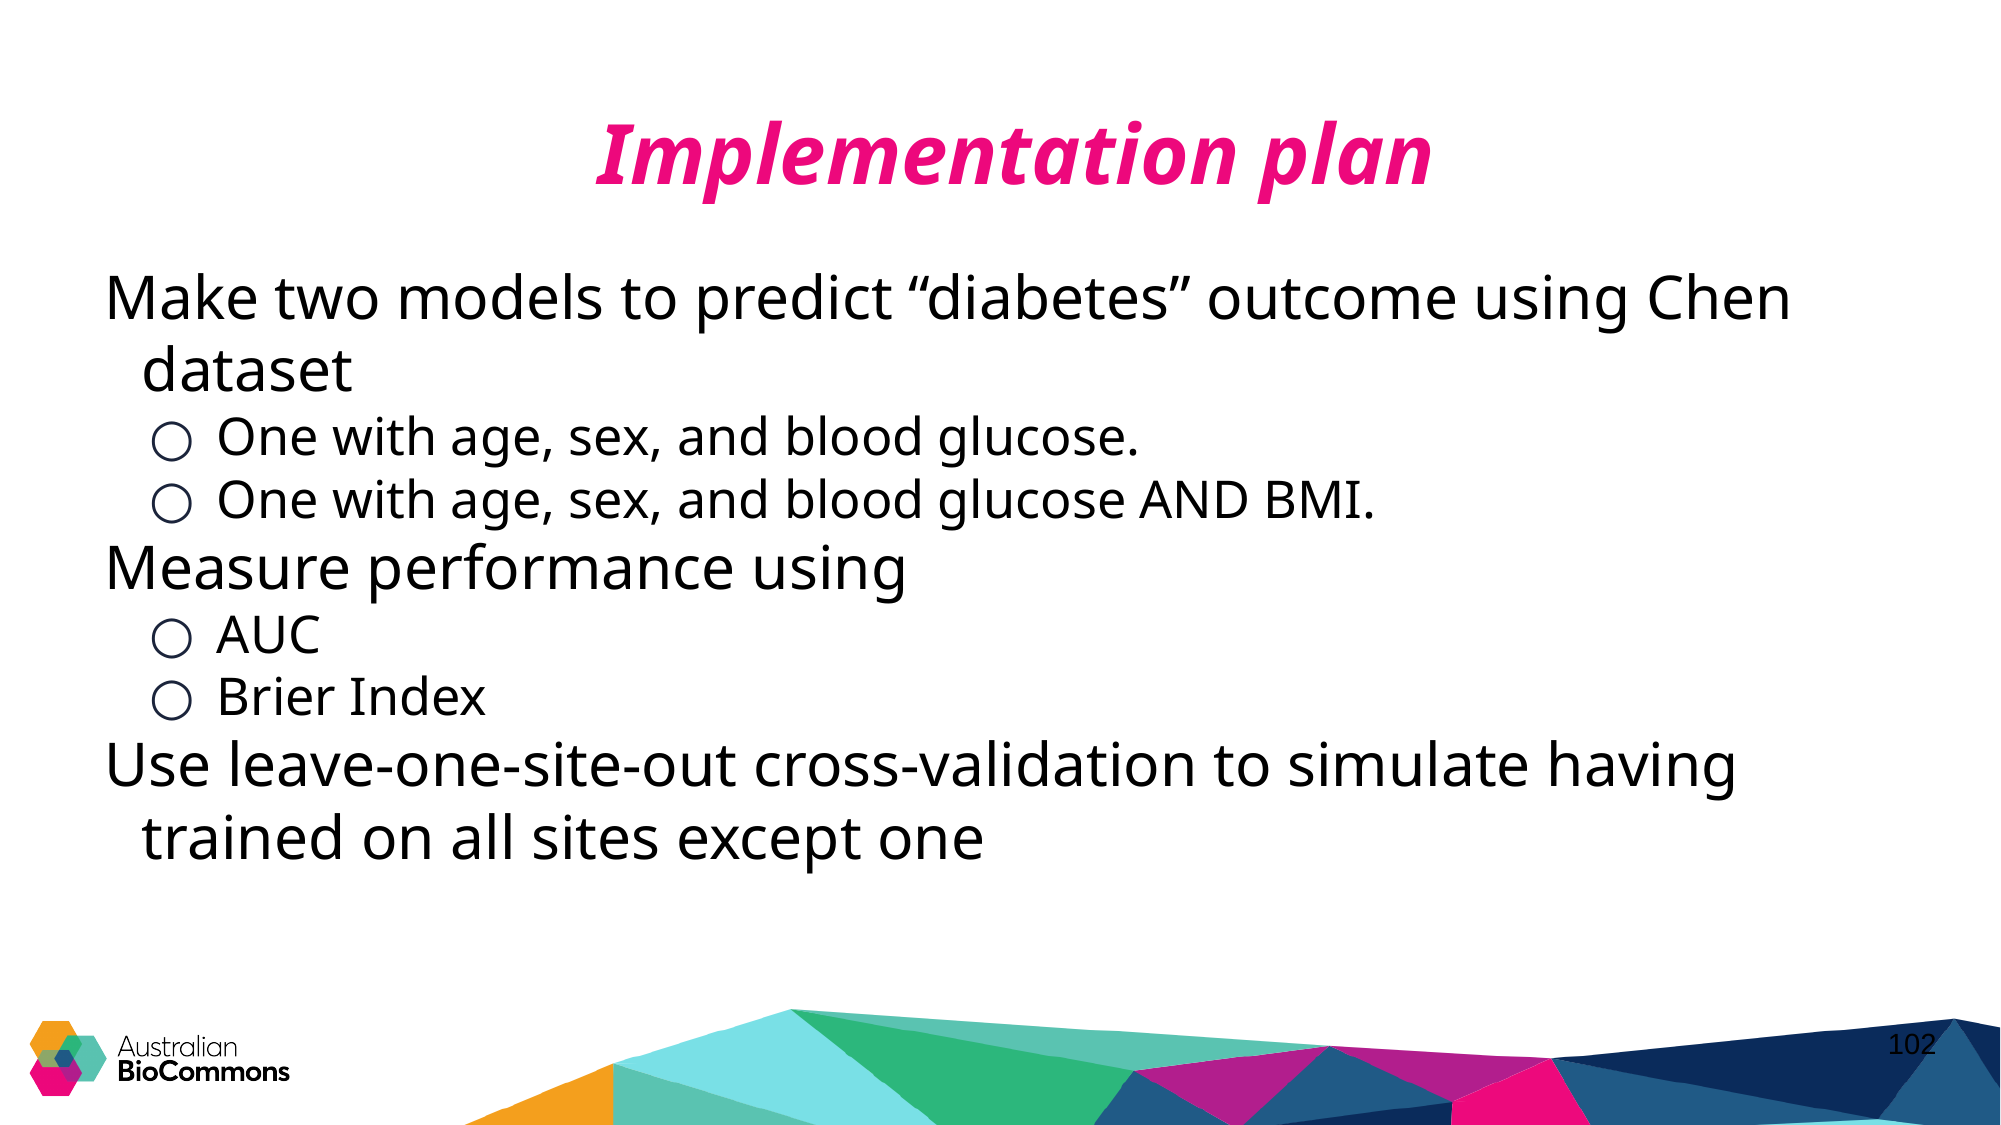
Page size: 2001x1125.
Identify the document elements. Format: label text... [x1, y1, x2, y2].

picture [11, 1014, 308, 1103]
list Make two models to predict “diabetes” outcome using Chen dataset One with age, sex, and blood glucose. One with age, sex, and blood glucose AND BMI. Measure performance using AUC Brier Index Use leave-one-site-out cross-validation to simulate having trained on all sites except one [51, 251, 1924, 970]
slide_number ‹#› [1797, 1012, 1937, 1073]
title Implementation plan [81, 64, 1953, 211]
picture [428, 992, 2001, 1125]
